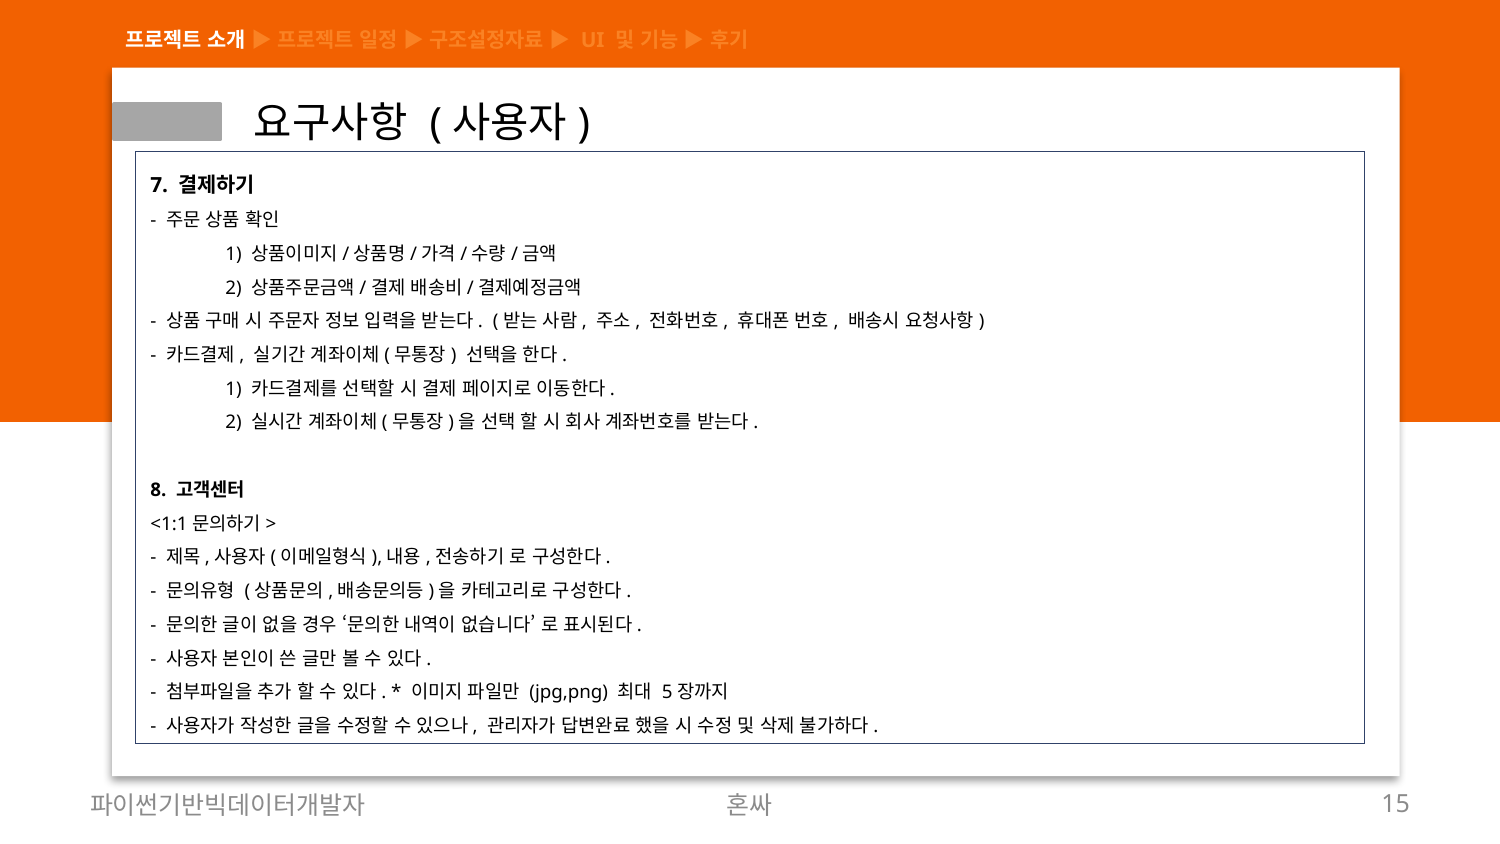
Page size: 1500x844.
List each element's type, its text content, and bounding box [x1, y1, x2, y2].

slide_number 15 [1074, 782, 1425, 827]
text_box [0, 0, 1500, 424]
text_box 7. 결제하기 - 주문 상품 확인 1) 상품이미지/상품명/가격/수량/금액 2) 상품주문금액/결제 배송비/결제예정금액 - 상품 구매 시 주문자 정보 입력을 받는다. (받는 사람, 주소, 전화번호, 휴대폰 번호, 배송시 요청사항) - 카드결제, 실기간 계좌이체(무통장) 선택을 한다. 1) 카드결제를 선택할 시 결제 페이지로 이동한다. 2) 실시간 계좌이체(무통장)을 선택 할 시 회사 계좌번호를 받는다. 8. 고객센터 <1:1문의하기> - 제목,사용자(이메일형식),내용,전송하기 로 구성한다. - 문의유형 (상품문의,배송문의등)을 카테고리로 구성한다. - 문의한 글이 없을 경우 ‘문의한 내역이 없습니다’ 로 표시된다. - 사용자 본인이 쓴 글만 볼 수 있다. - 첨부파일을 추가 할 수 있다. * 이미지 파일만 (jpg,png) 최대 5장까지 - 사용자가 작성한 글을 수정할 수 있으나, 관리자가 답변완료 했을 시 수정 및 삭제 불가하다. [135, 151, 1365, 744]
slide_number 파이썬기반빅데이터개발자 [75, 782, 425, 827]
text_box 프로젝트 소개 ▶ 프로젝트 일정 ▶ 구조설정자료 ▶ UI 및 기능 ▶ 후기 [110, 18, 1400, 59]
text_box [110, 65, 1402, 778]
footer 혼싸 [512, 782, 988, 827]
text_box 요구사항 (사용자) [227, 92, 809, 150]
text_box [112, 102, 222, 141]
